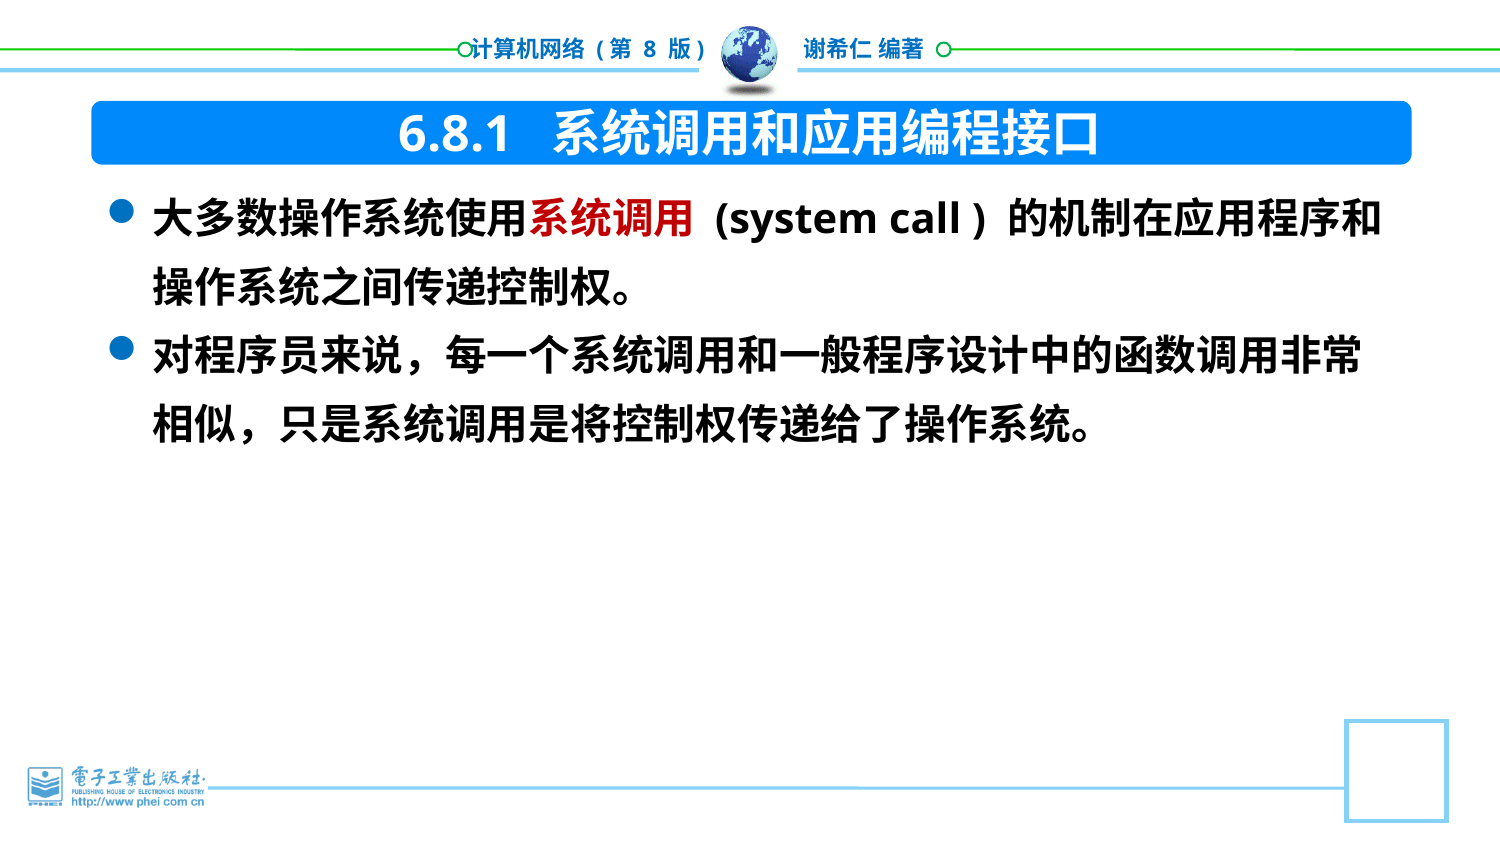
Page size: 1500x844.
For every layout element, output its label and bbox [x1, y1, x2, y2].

picture [719, 24, 779, 93]
picture [23, 764, 208, 809]
text_box [91, 93, 1412, 456]
